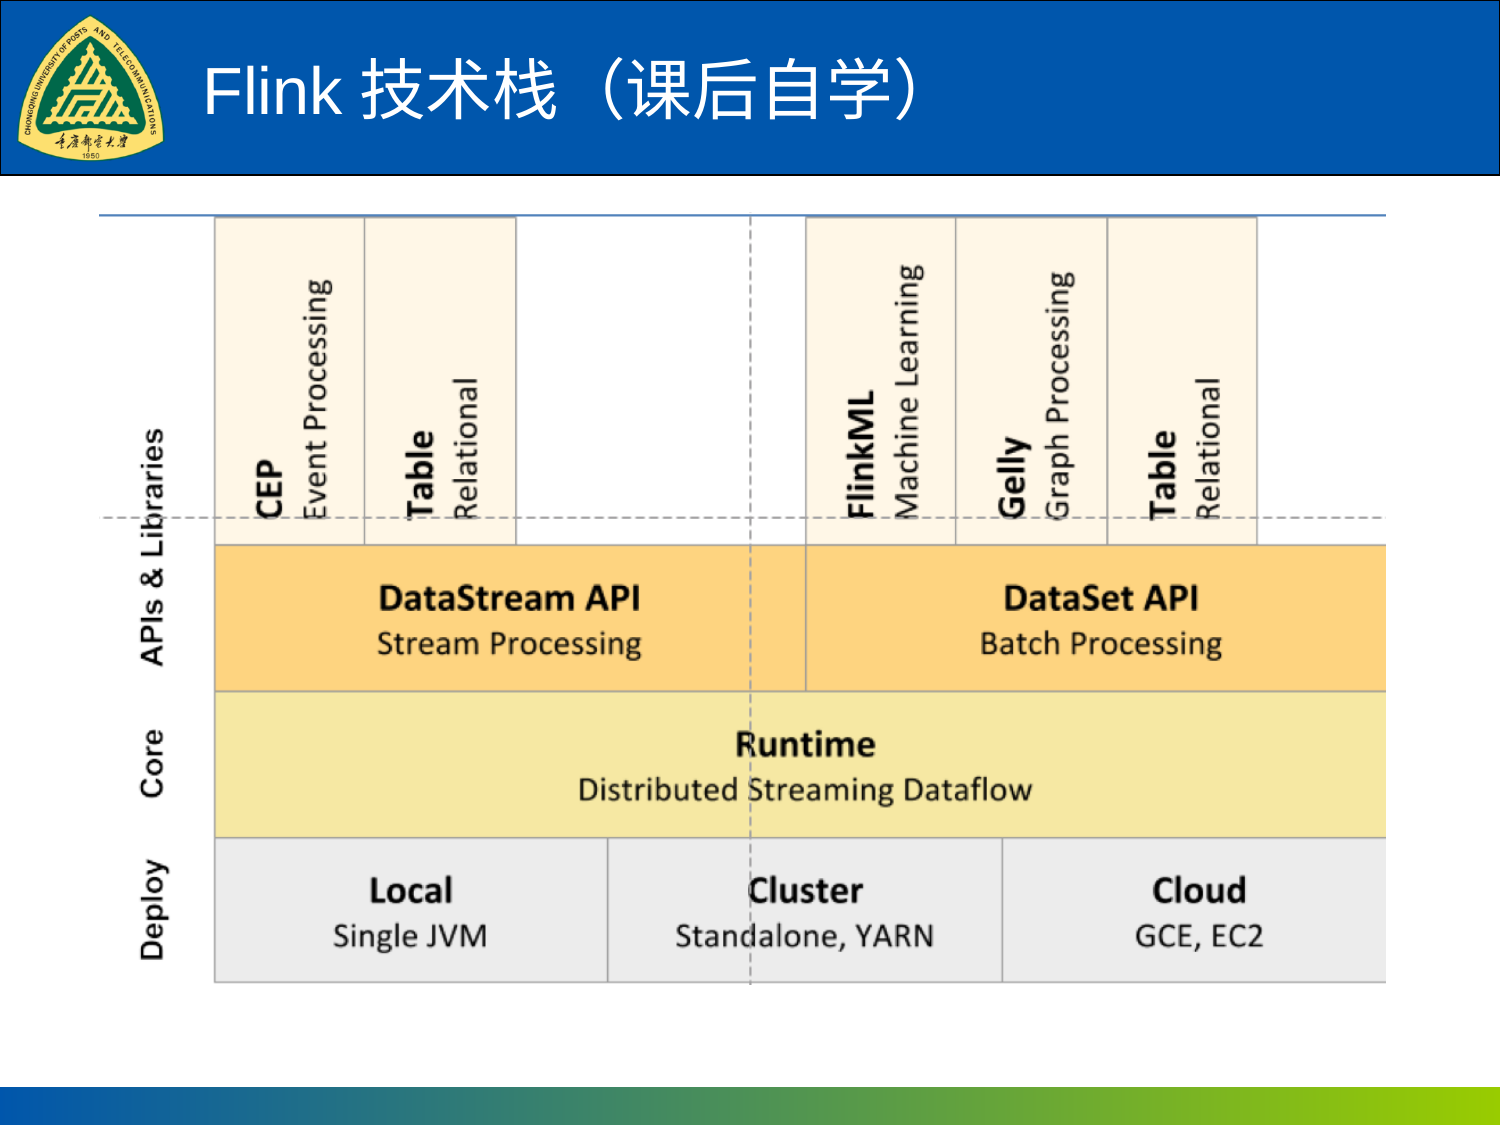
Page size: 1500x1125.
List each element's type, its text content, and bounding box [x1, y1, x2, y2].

picture [13, 12, 167, 163]
title Flink技术栈（课后自学） [187, 12, 1500, 163]
picture [99, 212, 1387, 986]
